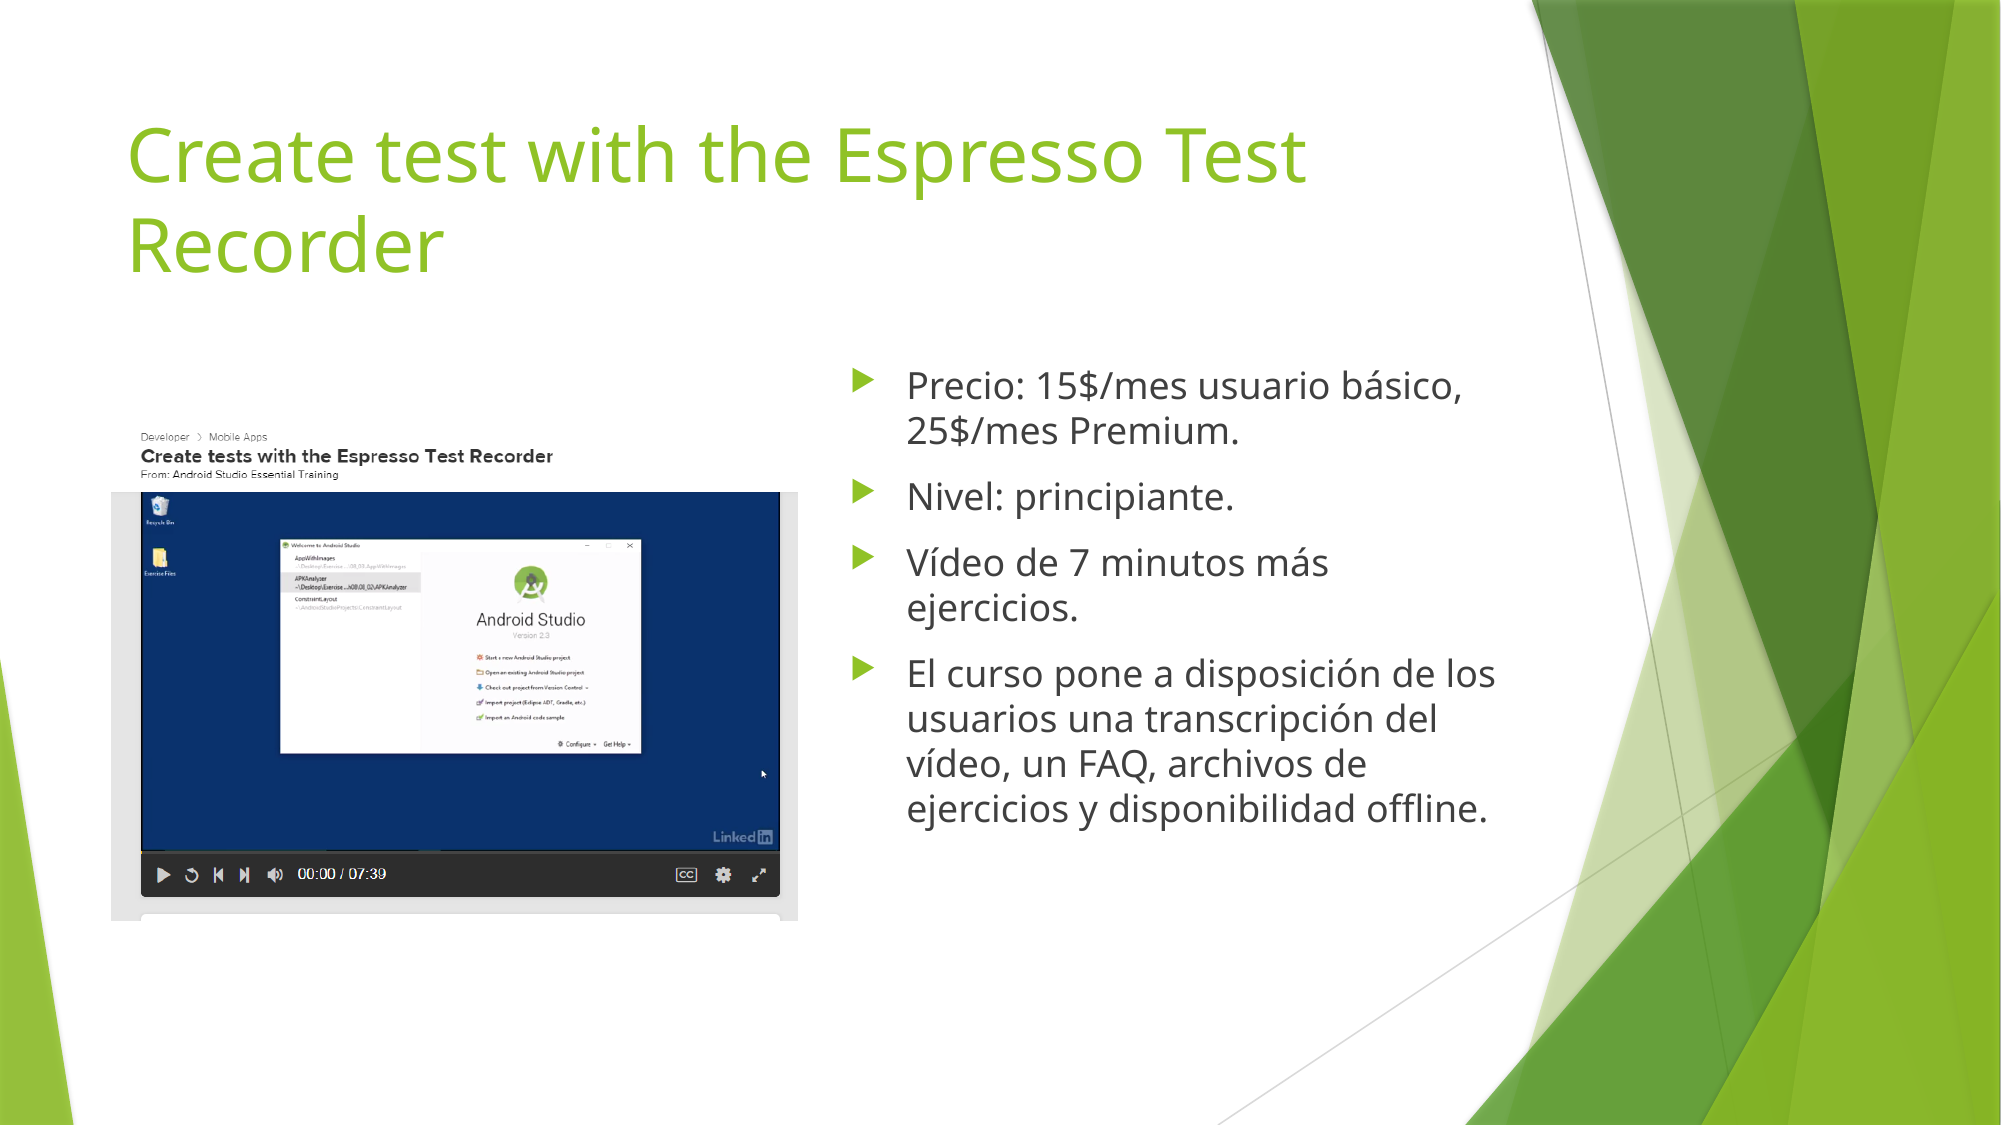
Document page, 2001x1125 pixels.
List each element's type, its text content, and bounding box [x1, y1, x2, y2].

title Create test with the Espresso Test Recorder [111, 99, 1522, 317]
list Precio: 15$/mes usuario básico, 25$/mes Premium. Nivel: principiante. Vídeo de 7 minutos más ejercicios. El curso pone a disposición de los usuarios una transcripción del vídeo, un FAQ, archivos de ejercicios y disponibilidad offline. [834, 354, 1522, 992]
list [110, 424, 798, 921]
